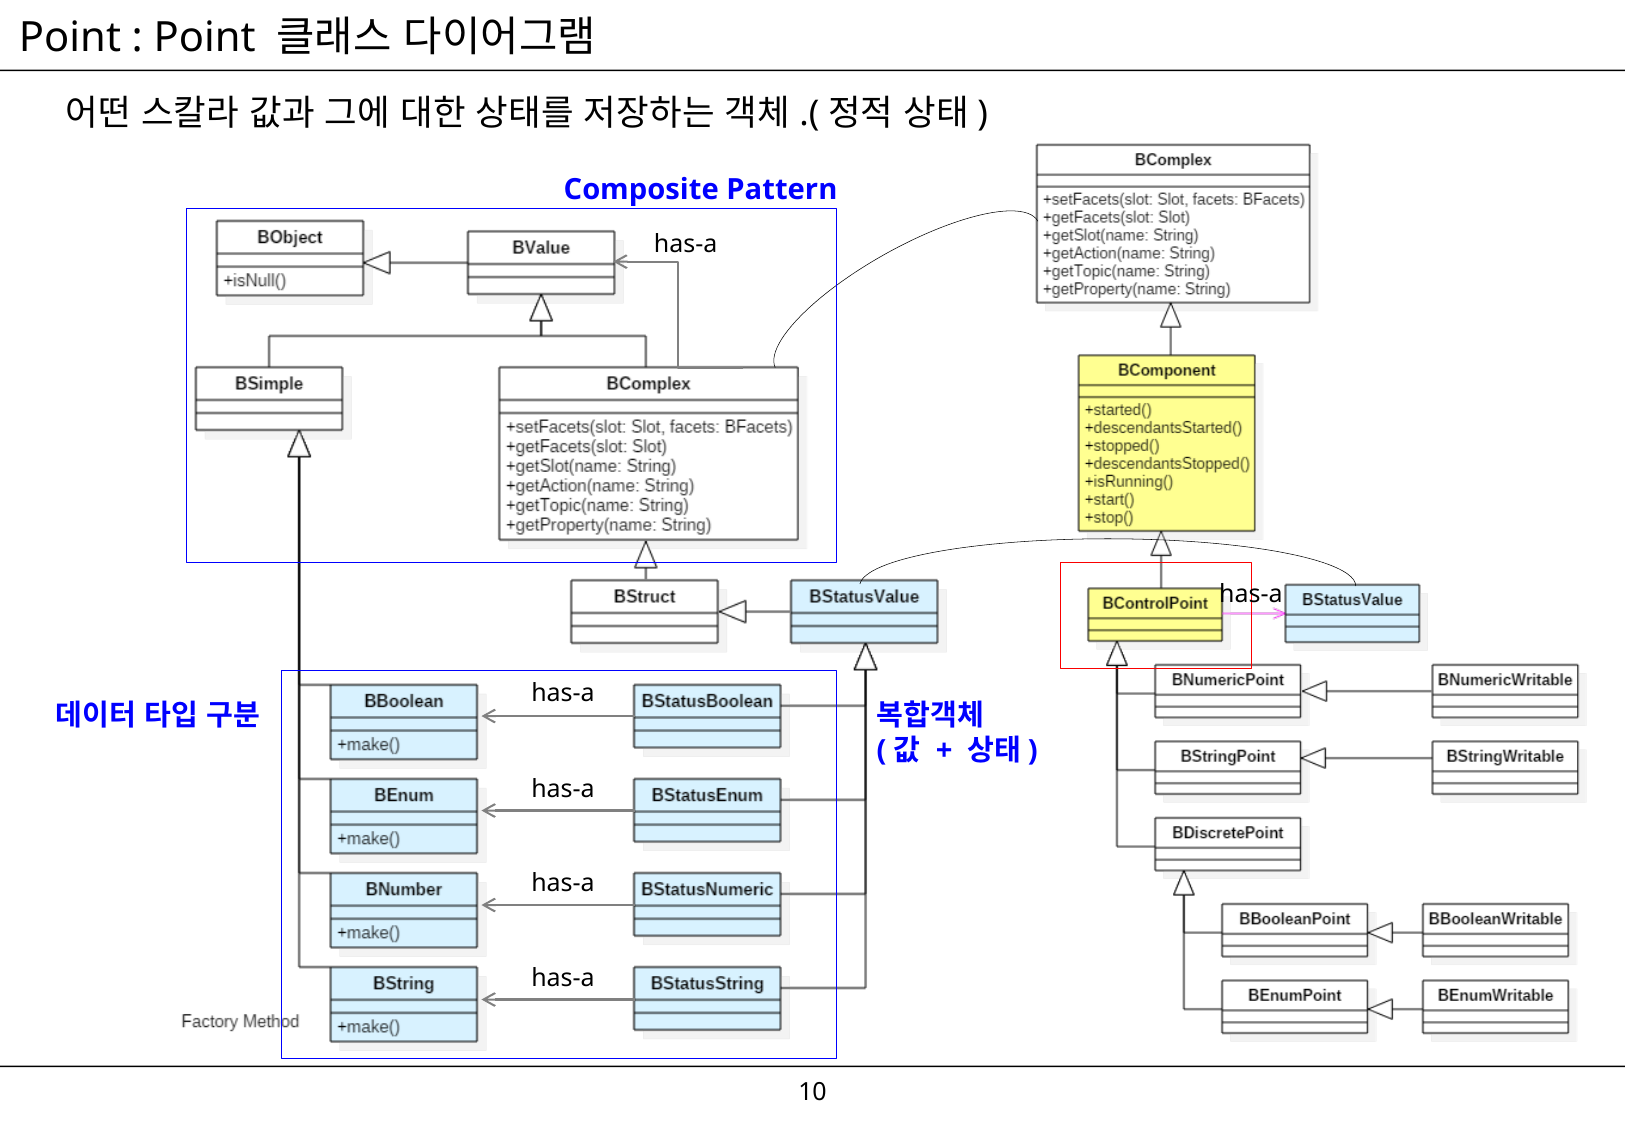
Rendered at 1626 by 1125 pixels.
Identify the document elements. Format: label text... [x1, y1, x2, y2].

text_box 데이터 타입 구분 [40, 688, 157, 739]
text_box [612, 261, 744, 369]
text_box Composite Pattern [548, 162, 853, 206]
text_box [994, 541, 1019, 586]
picture [1024, 133, 1625, 1082]
picture [162, 207, 990, 1095]
list 어떤 스칼라 값과 그에 대한 상태를 저장하는 객체.(정적 상태) [50, 82, 1575, 141]
title Point : Point 클래스 다이어그램 [3, 0, 1467, 71]
text_box 복합객체 (값 + 상태) [994, 688, 1019, 774]
text_box [993, 210, 1019, 246]
slide_number 9 [622, 1071, 1003, 1113]
